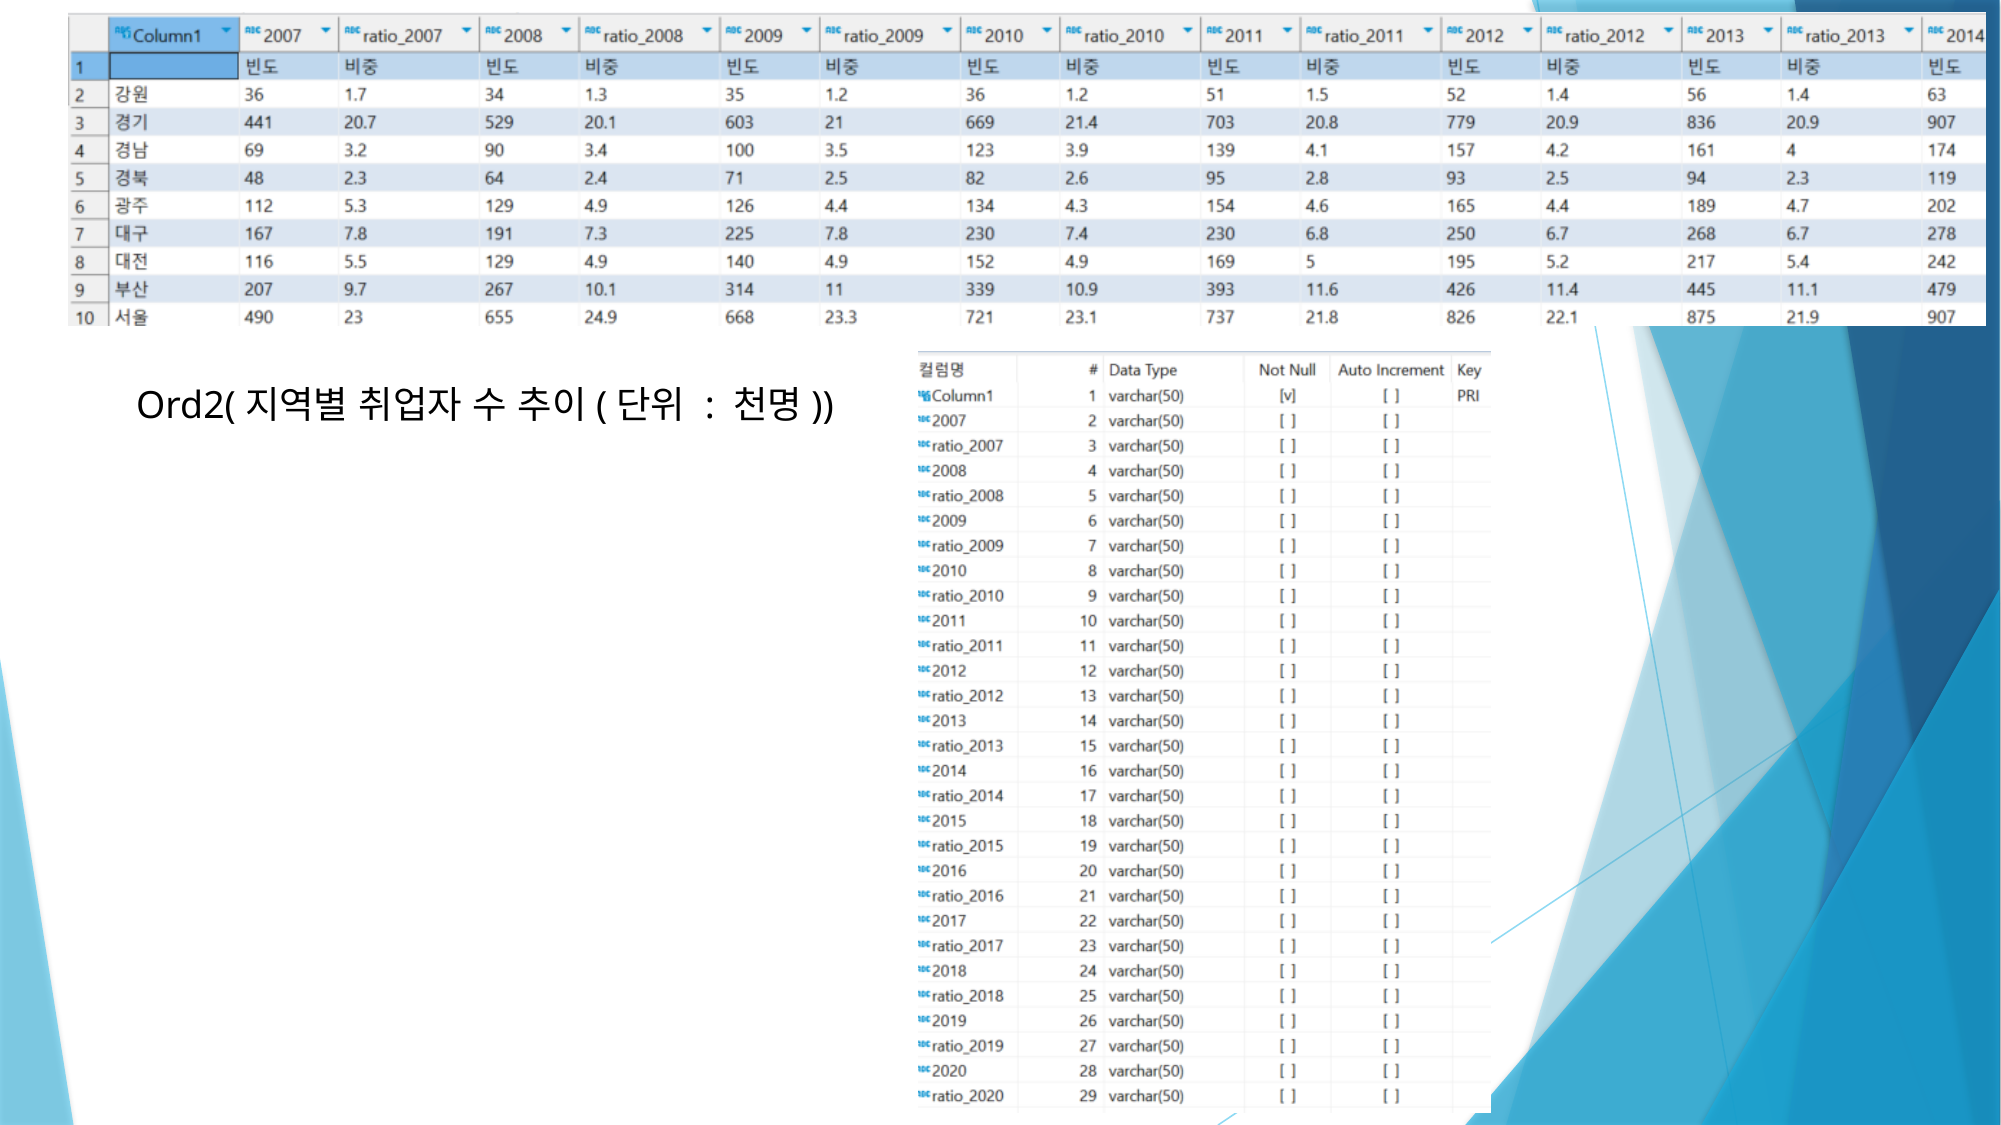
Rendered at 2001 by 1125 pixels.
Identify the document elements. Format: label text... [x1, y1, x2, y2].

picture [917, 350, 1491, 1113]
text_box Ord2(지역별 취업자 수 추이(단위 : 천명)) [121, 373, 849, 434]
picture [67, 12, 1987, 327]
